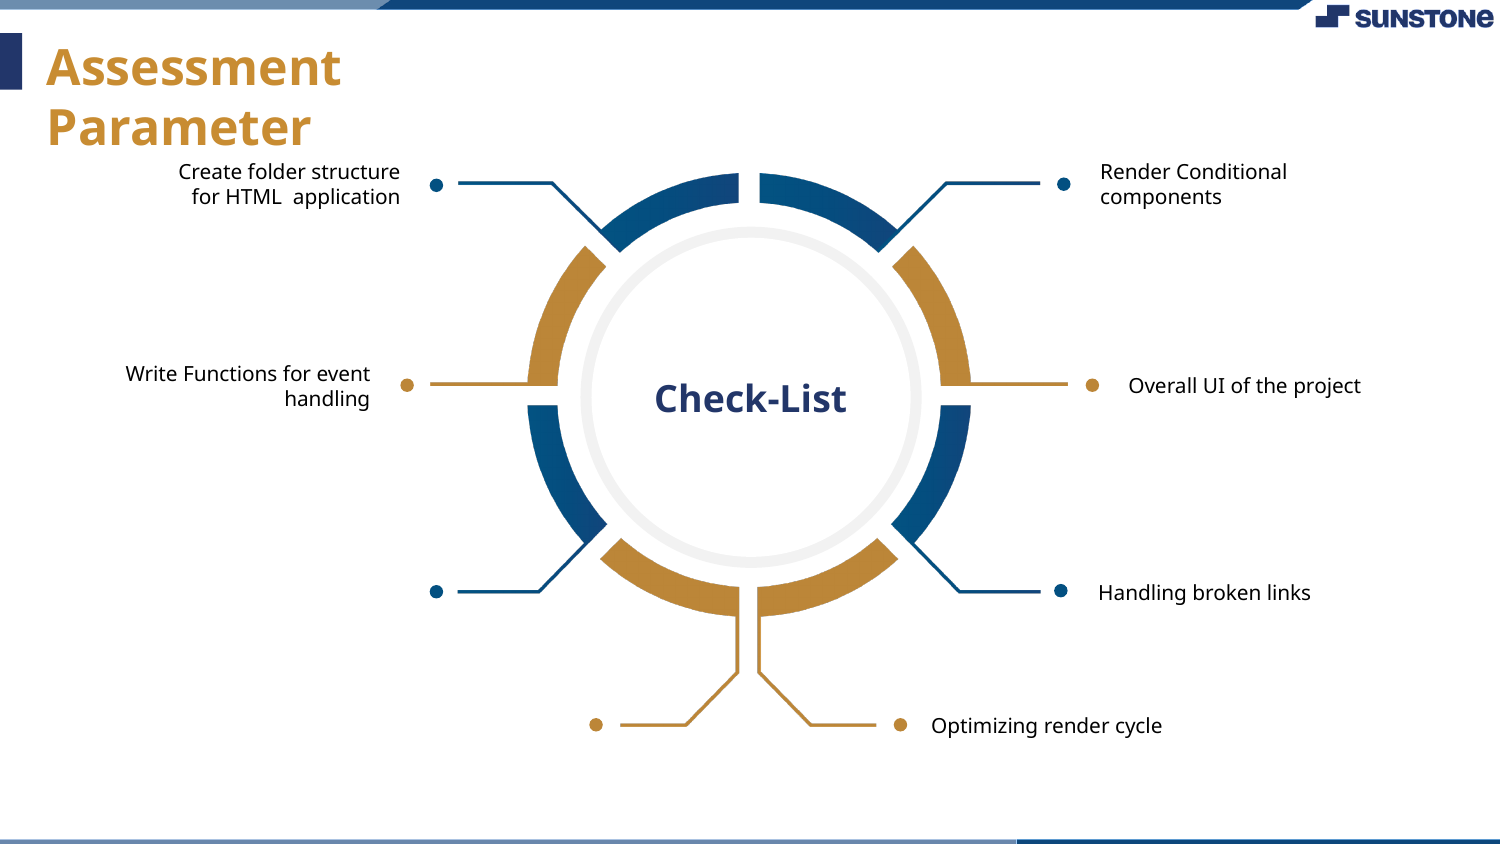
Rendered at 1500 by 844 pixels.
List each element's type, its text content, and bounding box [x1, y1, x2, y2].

picture [0, 0, 1500, 844]
text_box Assessment Parameter [31, 20, 545, 171]
list Overall UI of the project [1113, 358, 1395, 412]
list Create folder structure for HTML application [134, 171, 416, 211]
list Check-List [610, 371, 892, 424]
list Write Functions for event handling [52, 359, 386, 412]
list Optimizing render cycle [916, 698, 1198, 752]
list Render Conditional components [1085, 157, 1367, 211]
list Handling broken links [1083, 565, 1365, 619]
